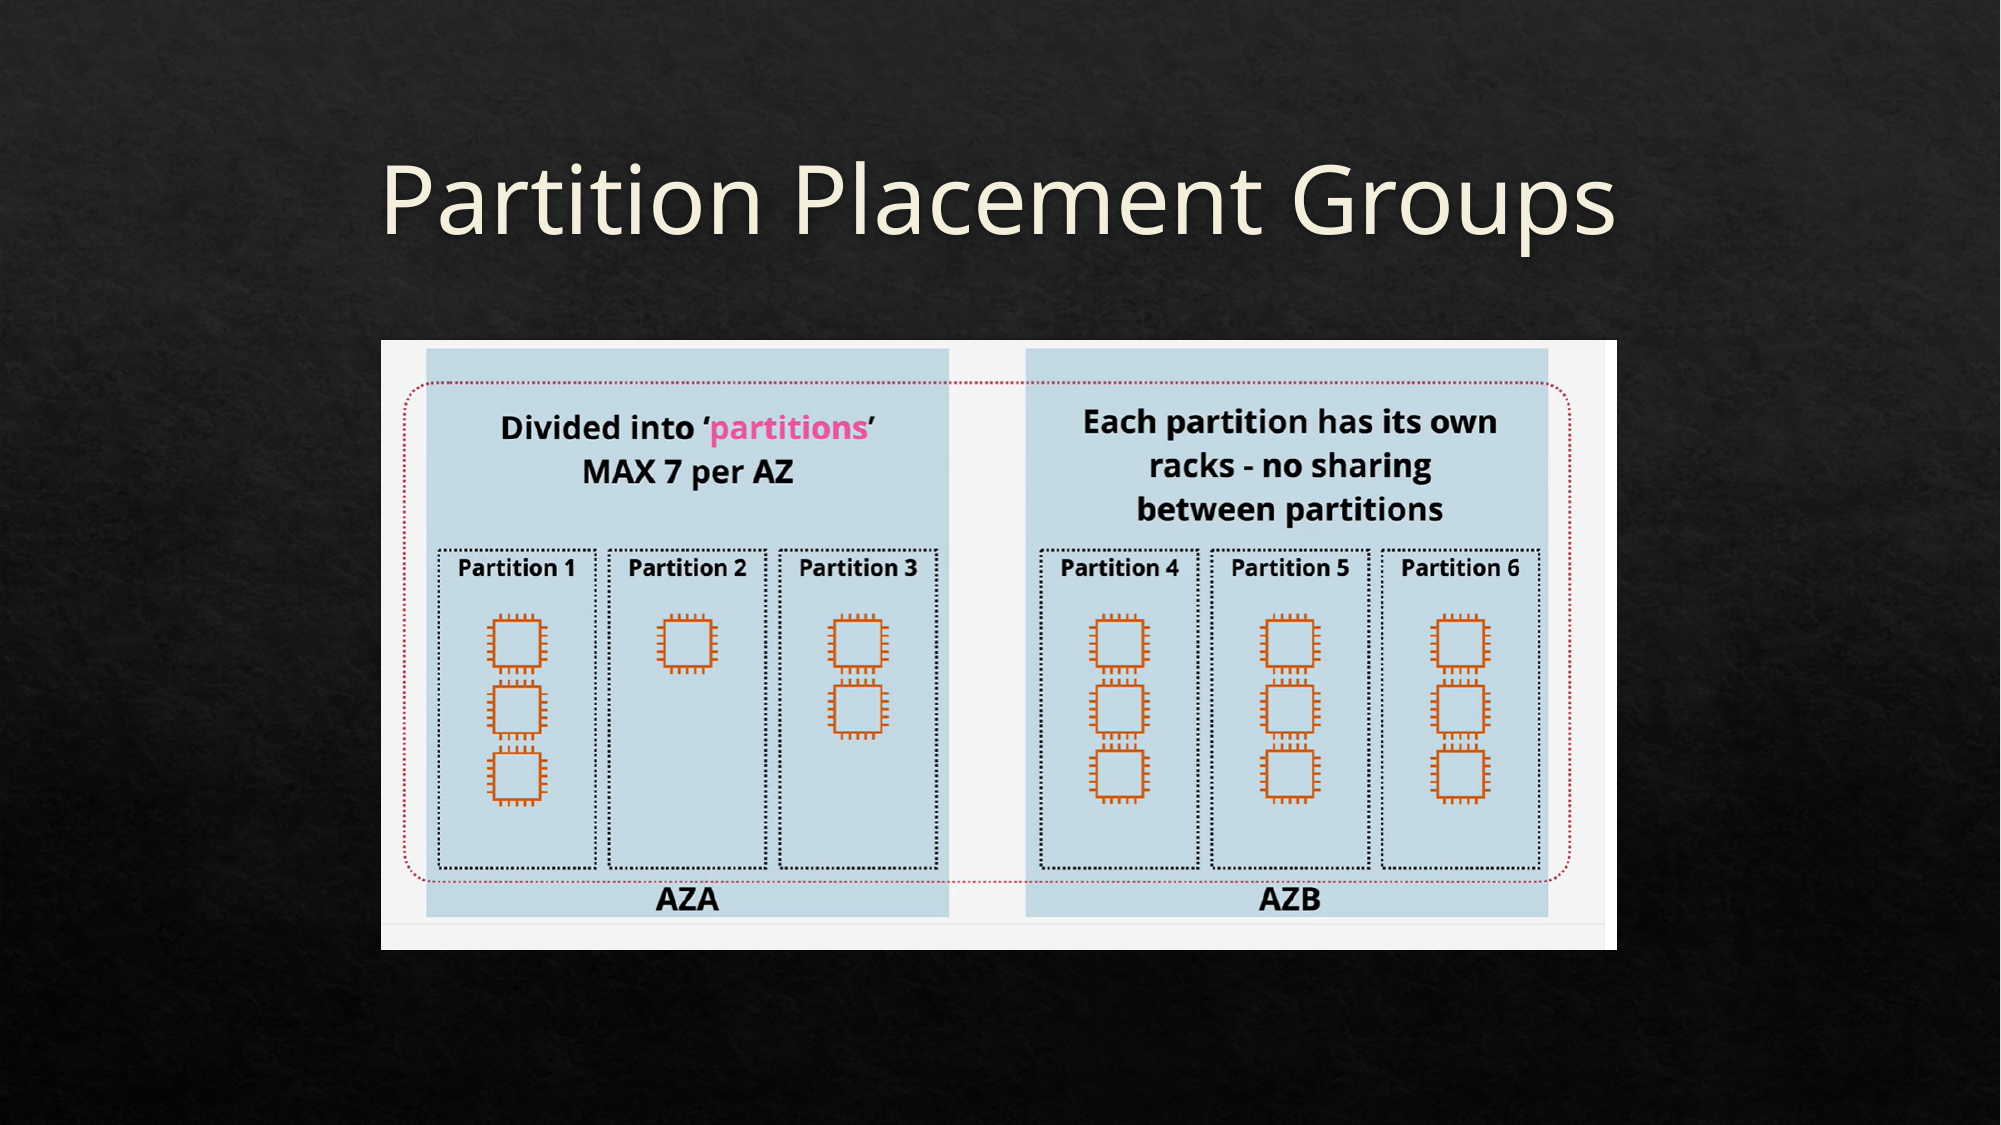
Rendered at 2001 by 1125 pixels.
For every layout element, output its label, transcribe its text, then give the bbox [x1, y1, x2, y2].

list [381, 340, 1617, 951]
title Partition Placement Groups [149, 99, 1849, 307]
